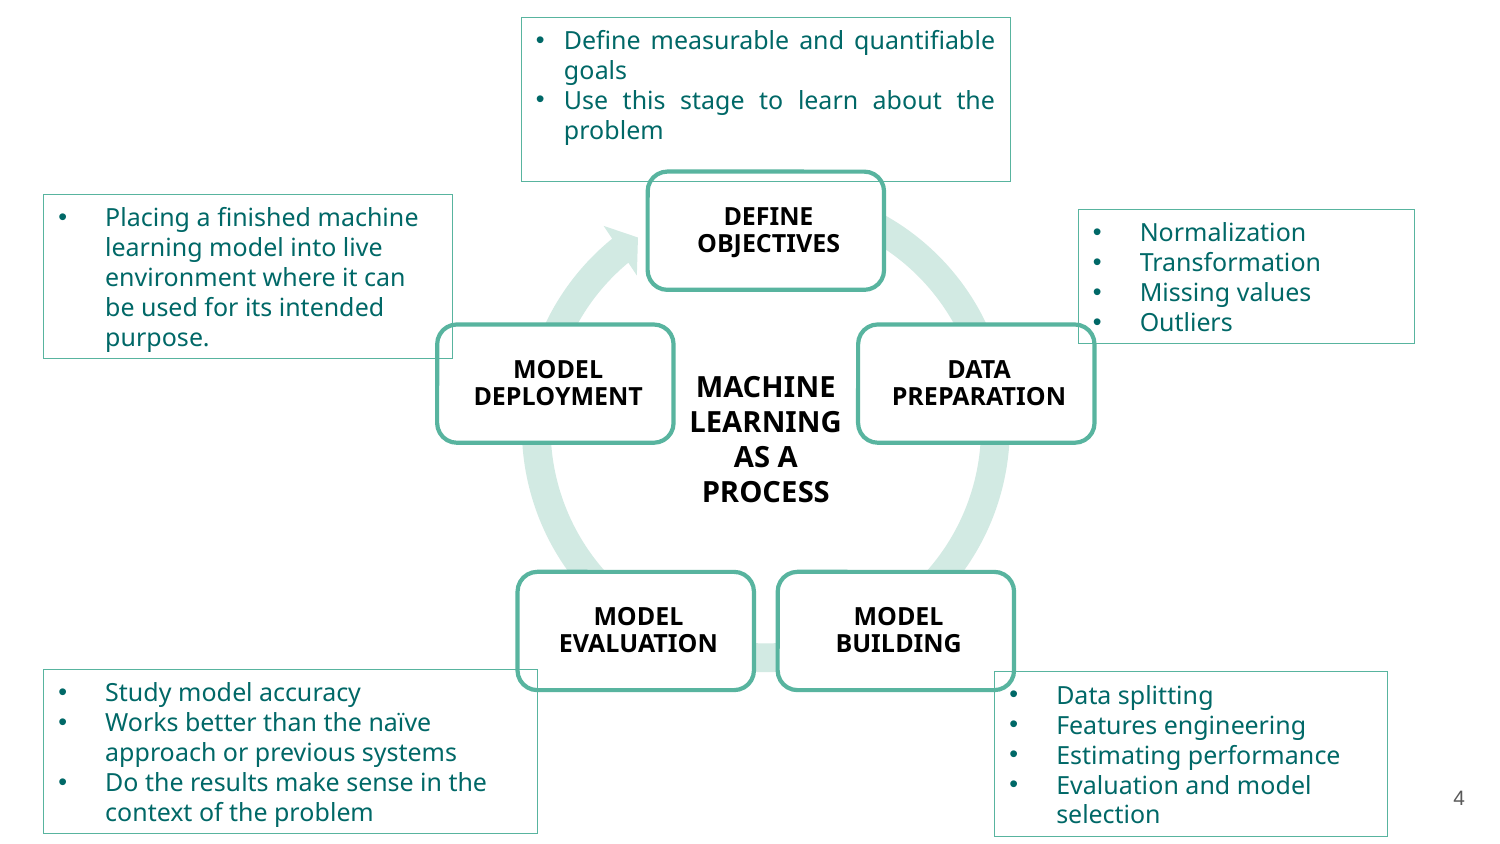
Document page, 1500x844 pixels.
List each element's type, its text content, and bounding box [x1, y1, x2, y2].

slide_number 4 [1389, 764, 1480, 830]
text_box Placing a finished machine learning model into live environment where it can be used for its intended purpose. [43, 194, 306, 359]
text_box Study model accuracy Works better than the naïve approach or previous systems Do the results make sense in the context of the problem [43, 669, 538, 834]
text_box Data splitting Features engineering Estimating performance Evaluation and model selection [994, 671, 1388, 837]
text_box Normalization Transformation Missing values Outliers [1226, 209, 1415, 344]
text_box Define measurable and quantifiable goals Use this stage to learn about the problem [521, 17, 1011, 169]
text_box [311, 171, 1221, 691]
